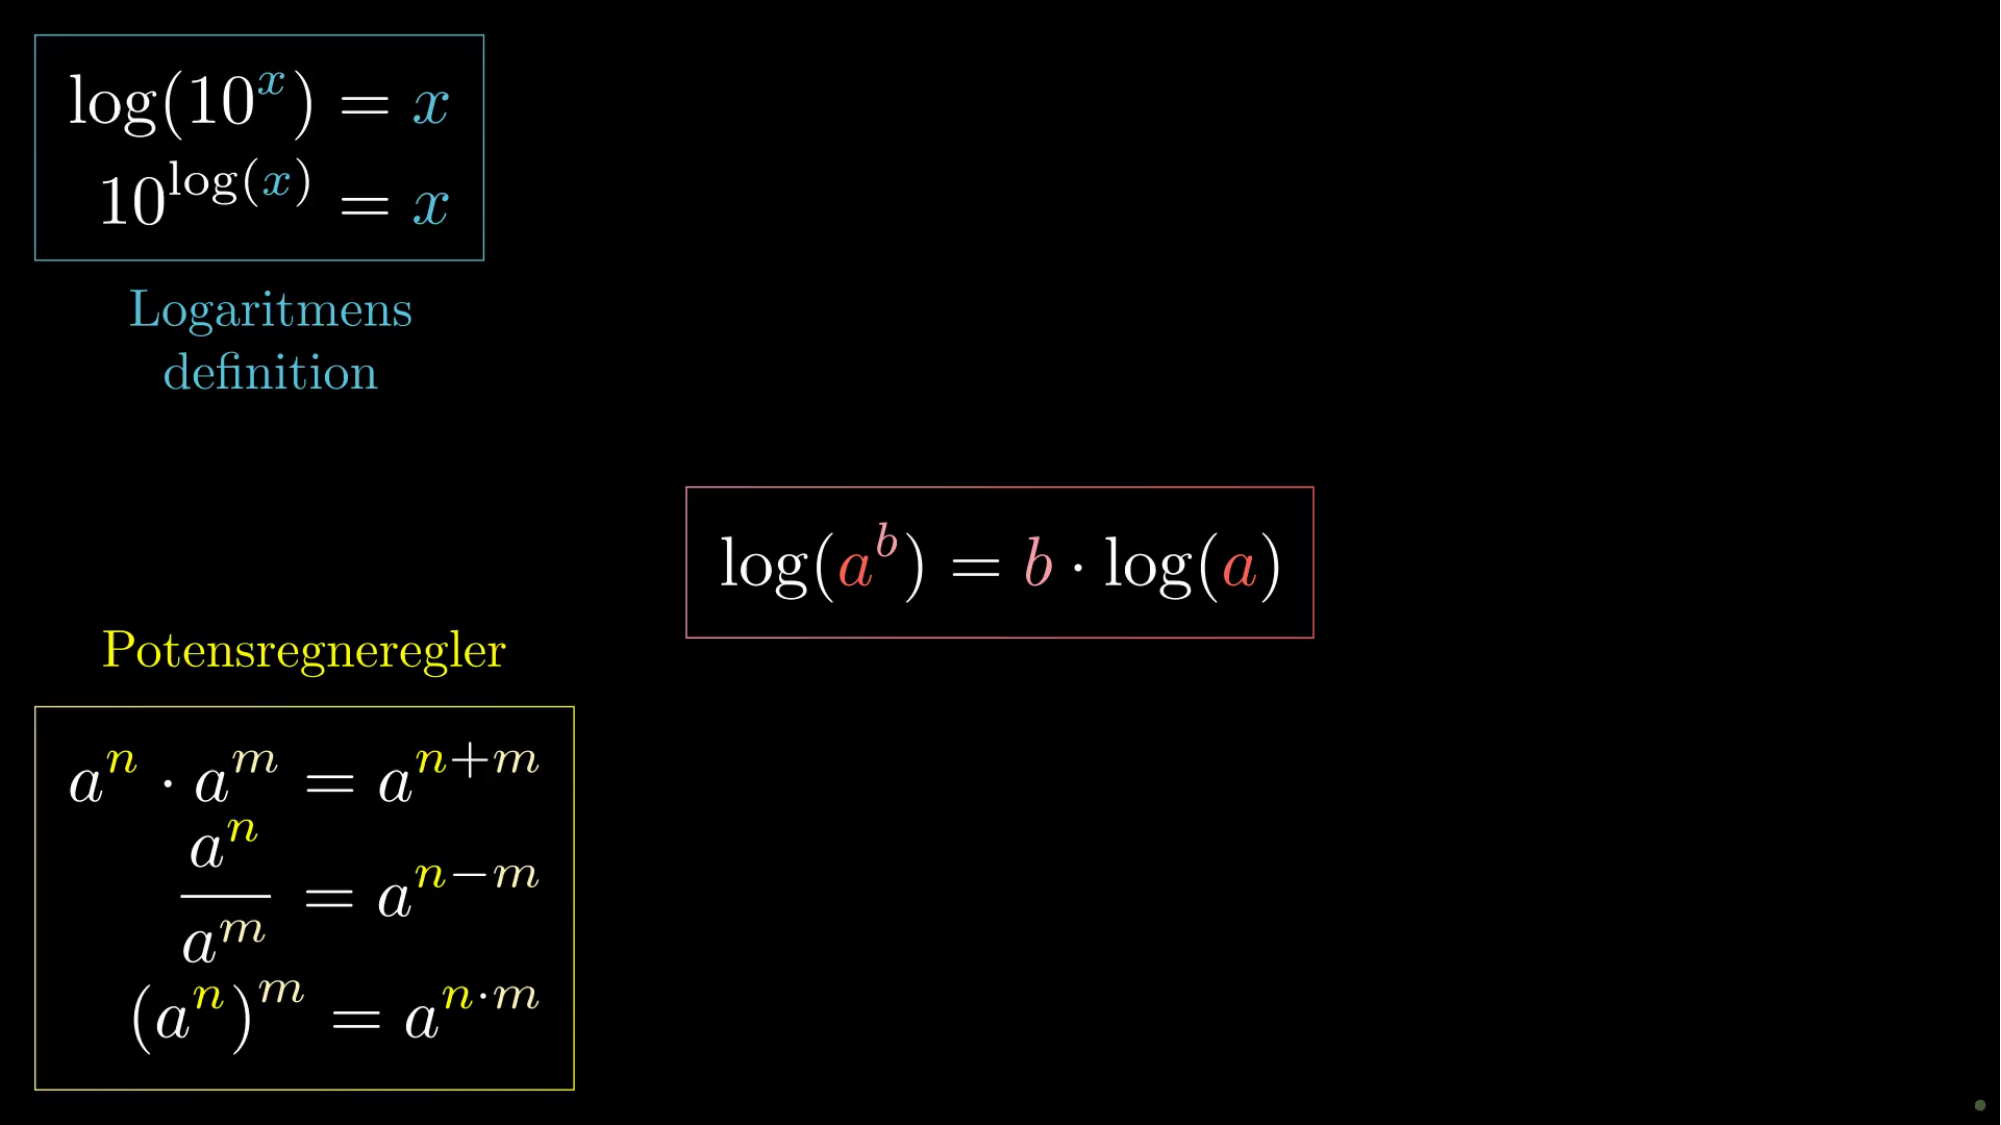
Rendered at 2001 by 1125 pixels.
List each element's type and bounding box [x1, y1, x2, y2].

text_box [0, 0, 2000, 1125]
